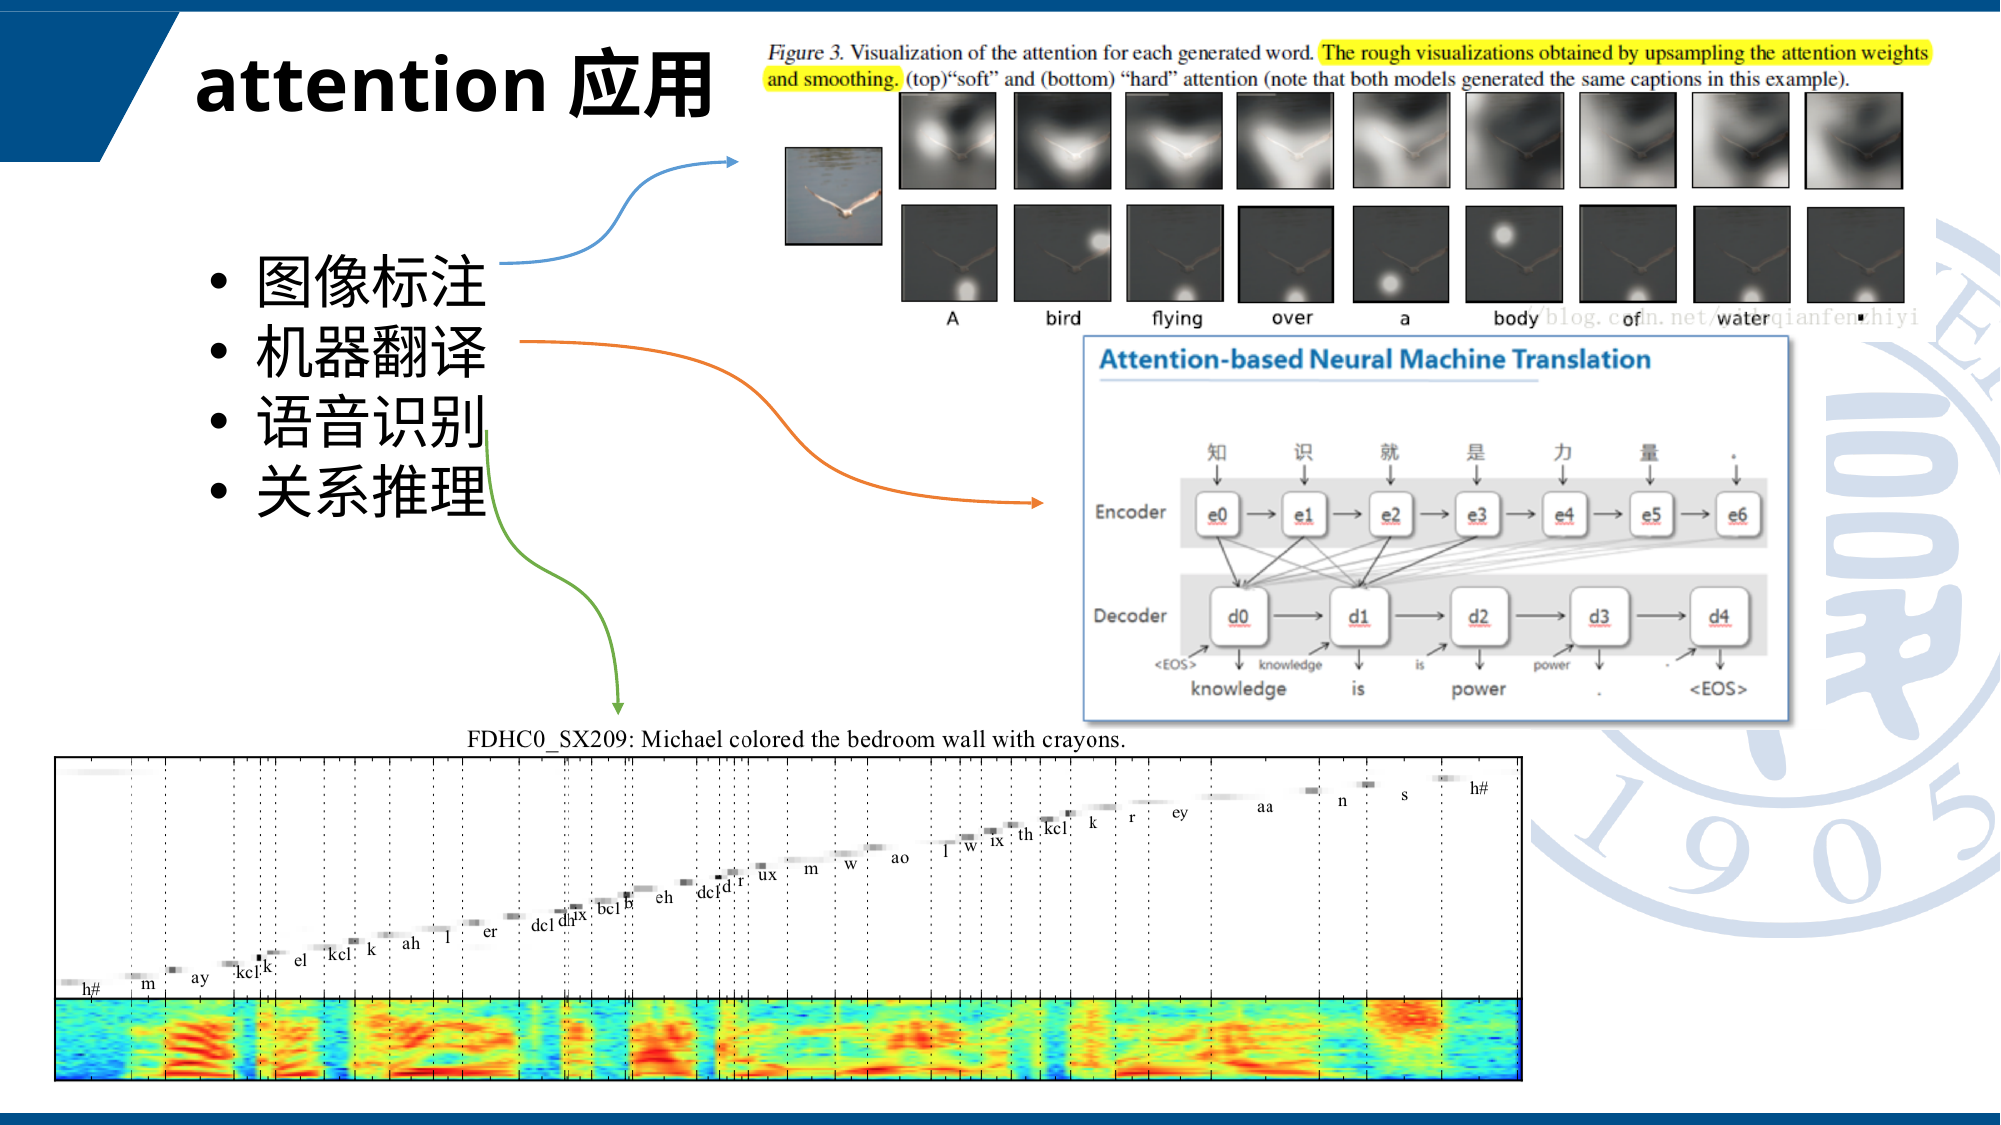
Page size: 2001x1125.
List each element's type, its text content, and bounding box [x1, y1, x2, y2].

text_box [519, 341, 1044, 503]
title attention应用 [179, 11, 1863, 162]
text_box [499, 161, 739, 264]
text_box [409, 506, 696, 639]
text_box 图像标注 机器翻译 语音识别 关系推理 [193, 237, 540, 533]
picture [44, 31, 1936, 1085]
